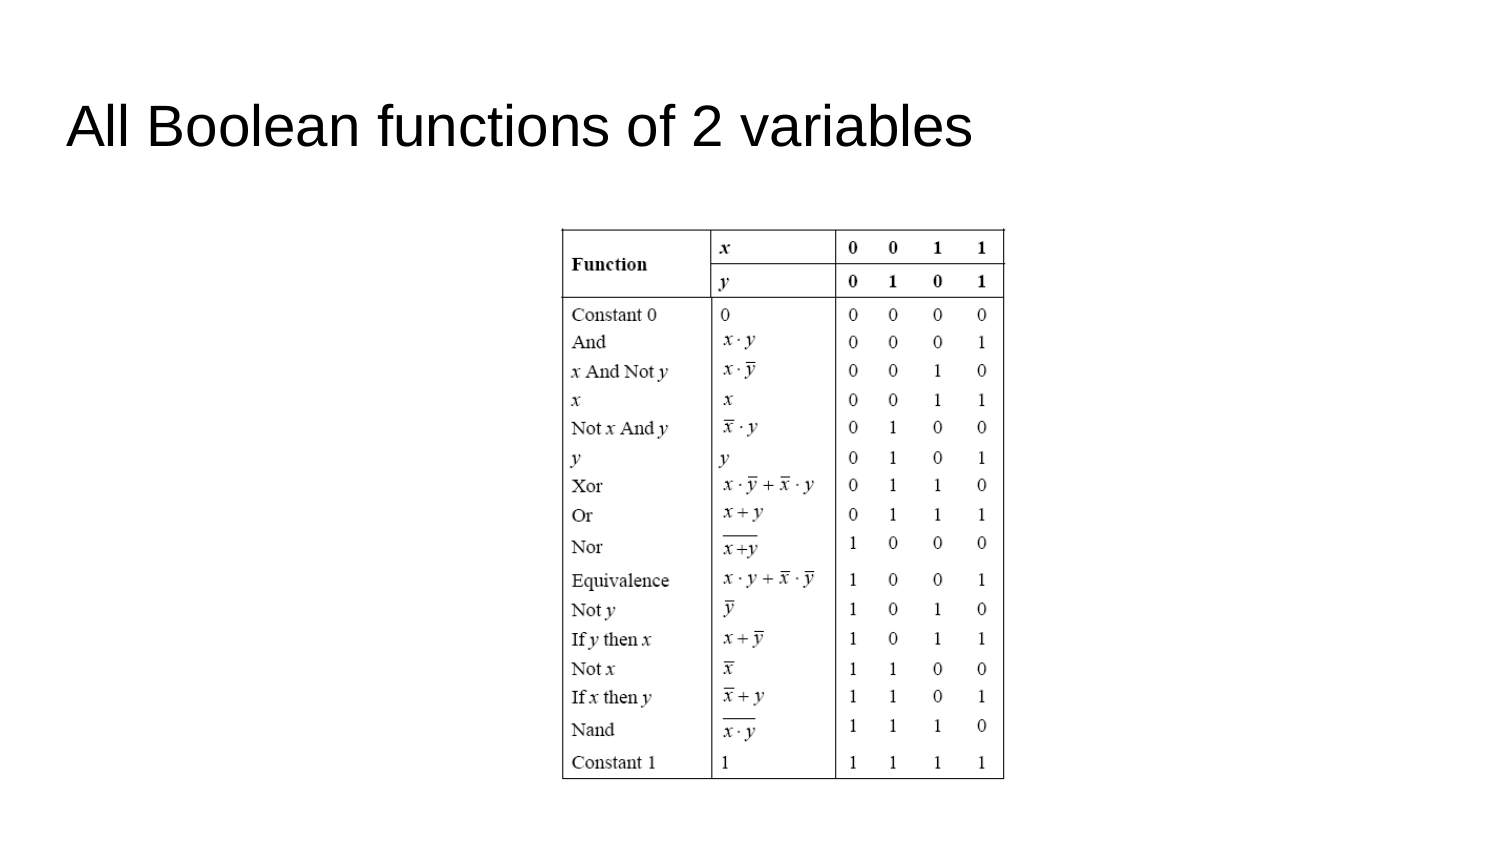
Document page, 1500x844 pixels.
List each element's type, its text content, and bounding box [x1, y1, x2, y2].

picture [551, 224, 1023, 788]
title All Boolean functions of 2 variables [51, 72, 1449, 167]
